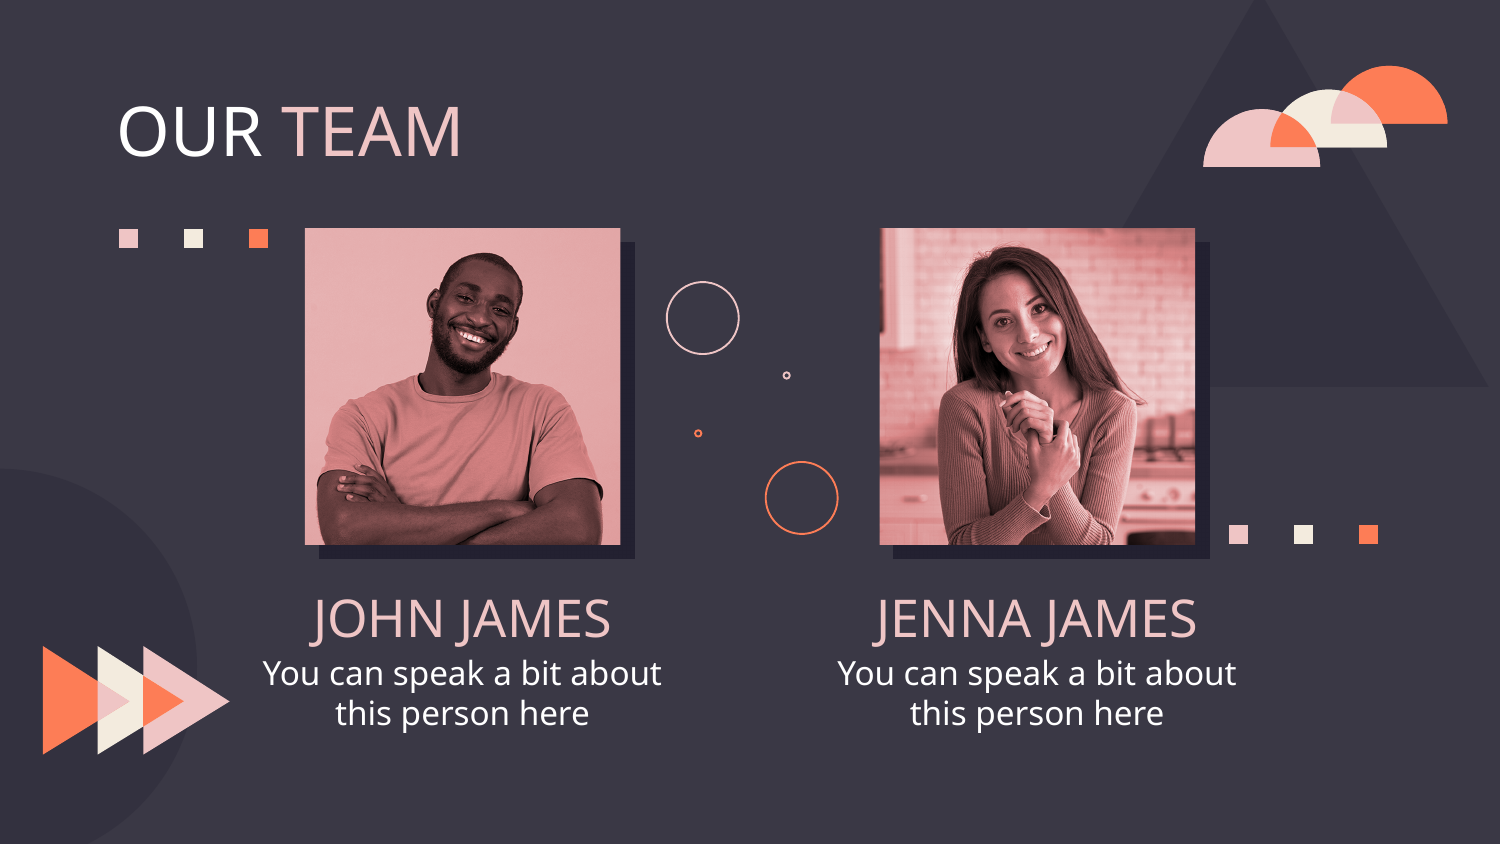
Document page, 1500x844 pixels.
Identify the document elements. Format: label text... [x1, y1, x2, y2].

picture [304, 228, 621, 545]
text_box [118, 228, 269, 248]
subtitle You can speak a bit about this person here [817, 640, 1258, 744]
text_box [1228, 524, 1379, 545]
subtitle JOHN JAMES [242, 587, 683, 640]
subtitle You can speak a bit about this person here [242, 640, 683, 744]
subtitle JENNA JAMES [817, 587, 1258, 640]
picture [879, 228, 1196, 545]
title OUR TEAM [101, 72, 1399, 167]
